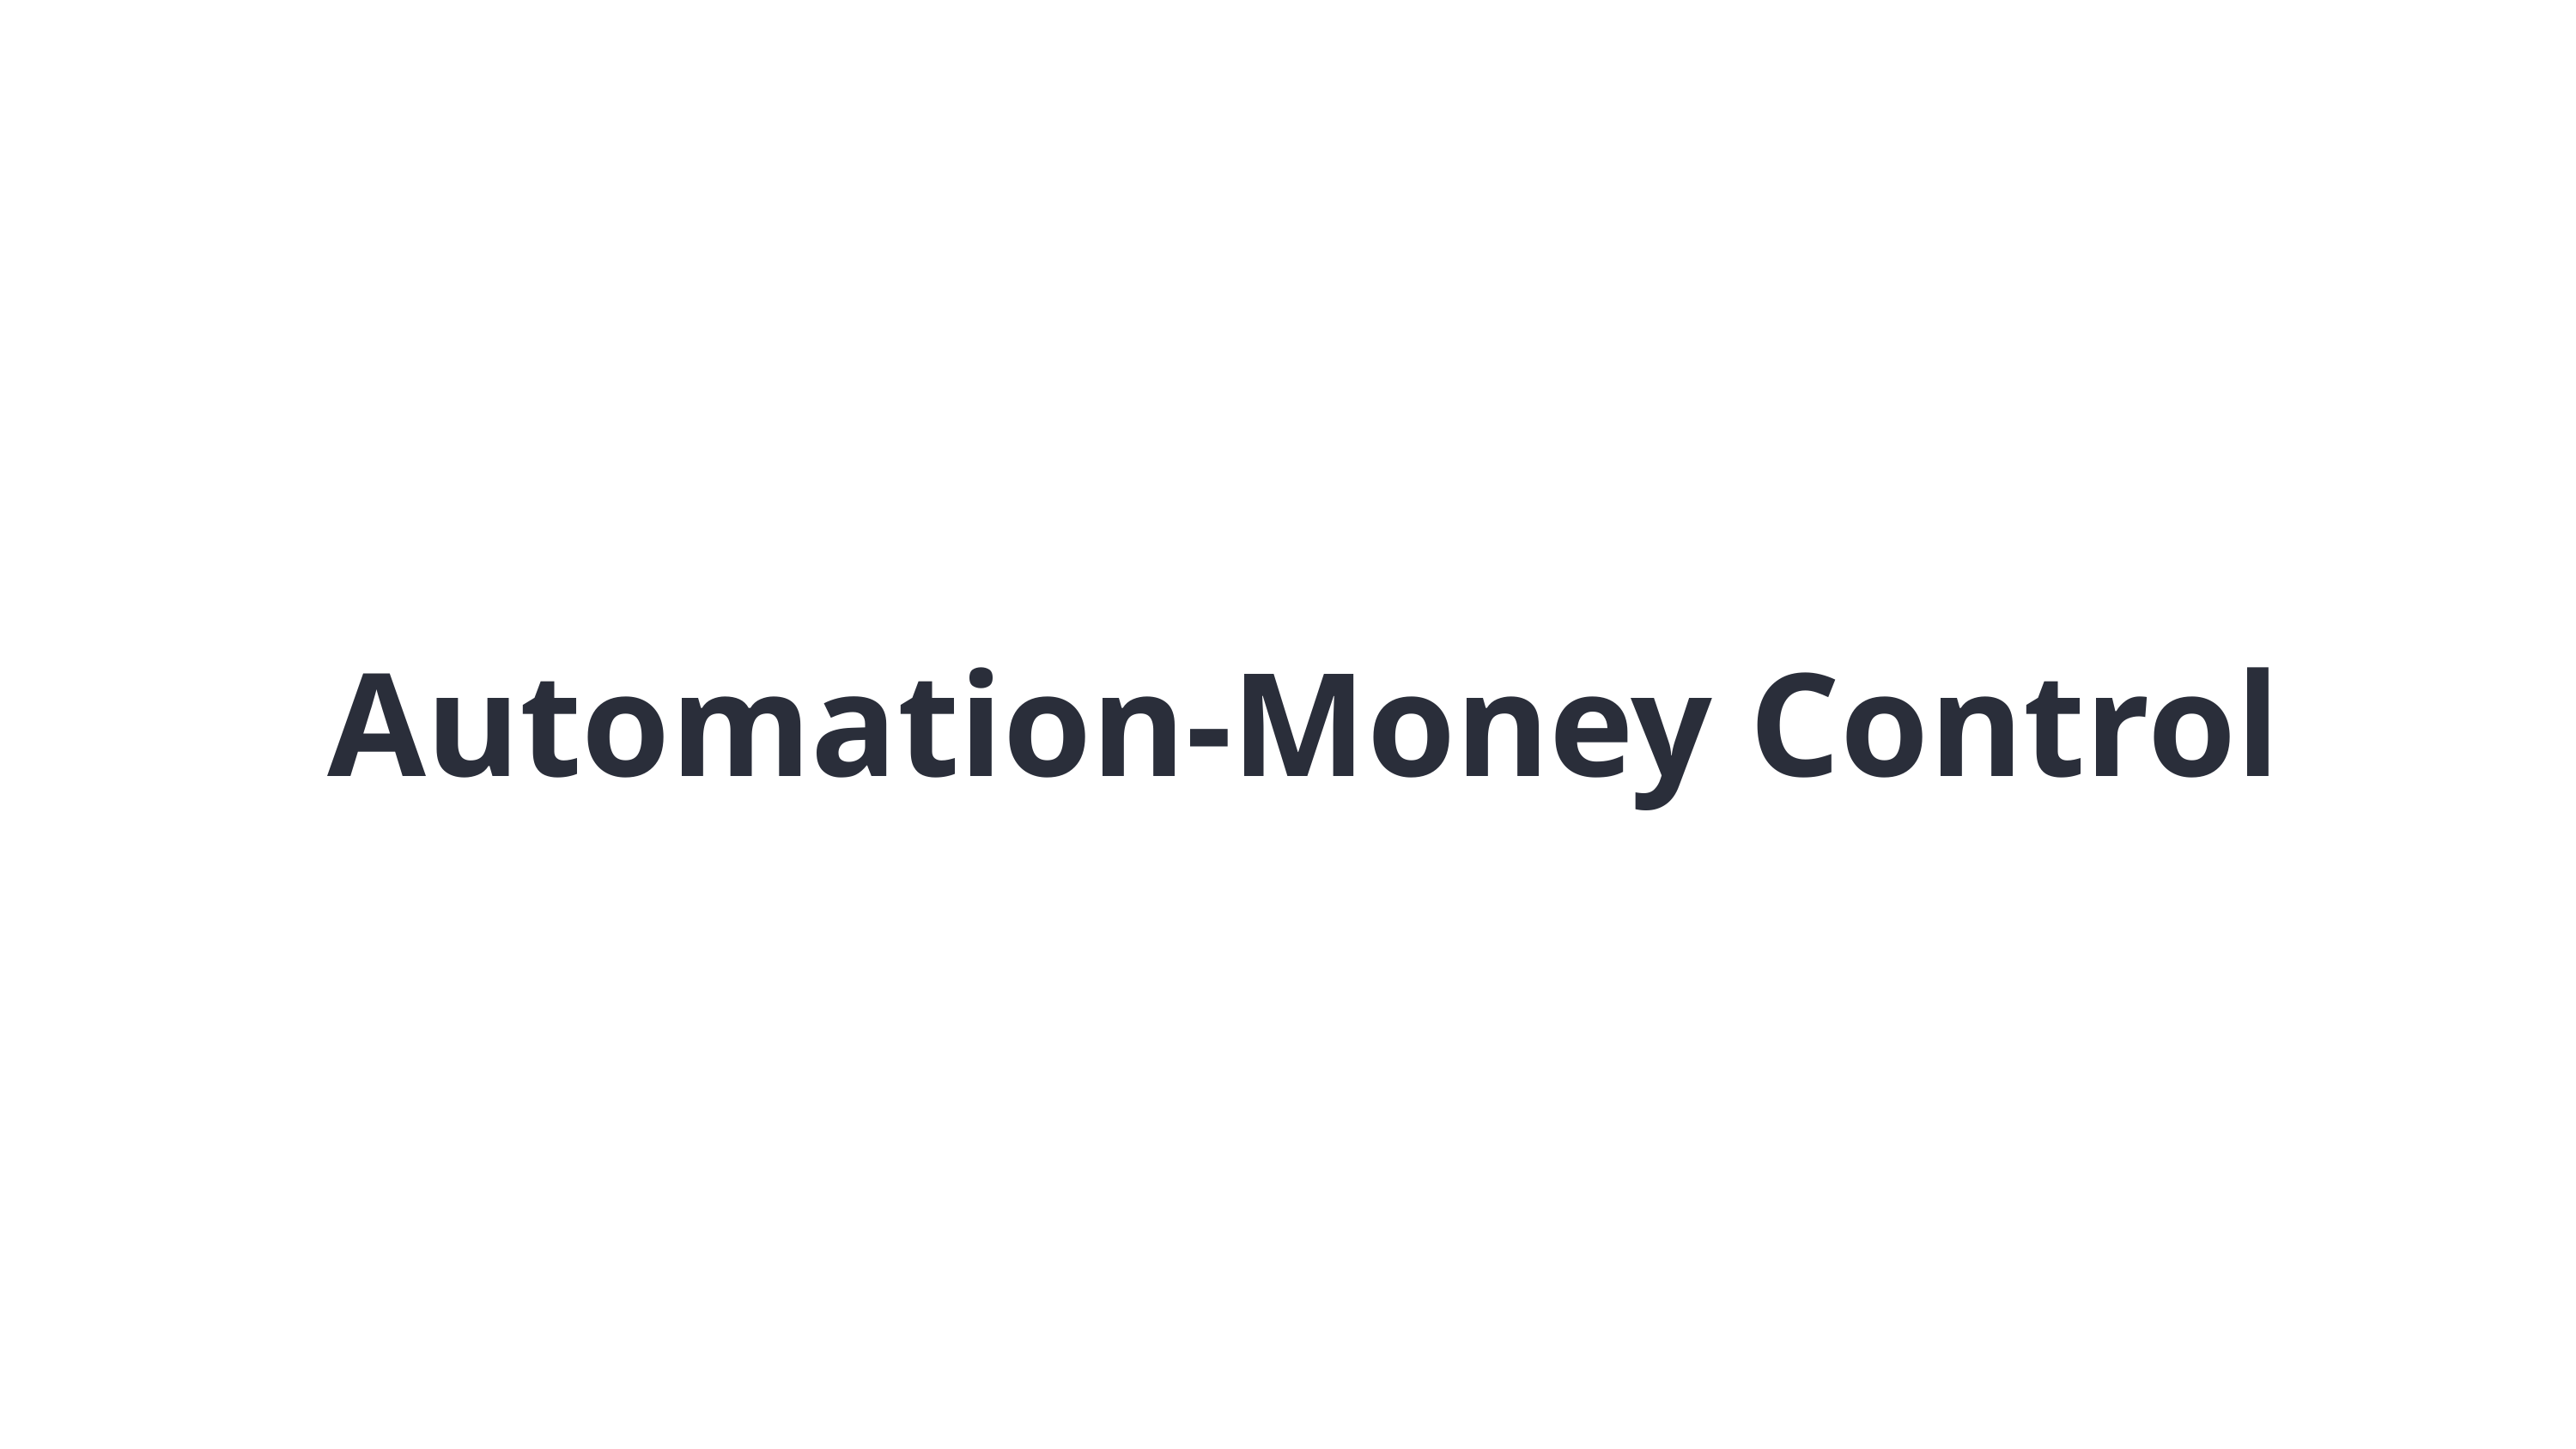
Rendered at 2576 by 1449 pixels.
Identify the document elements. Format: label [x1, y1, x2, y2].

text_box [327, 546, 2494, 953]
